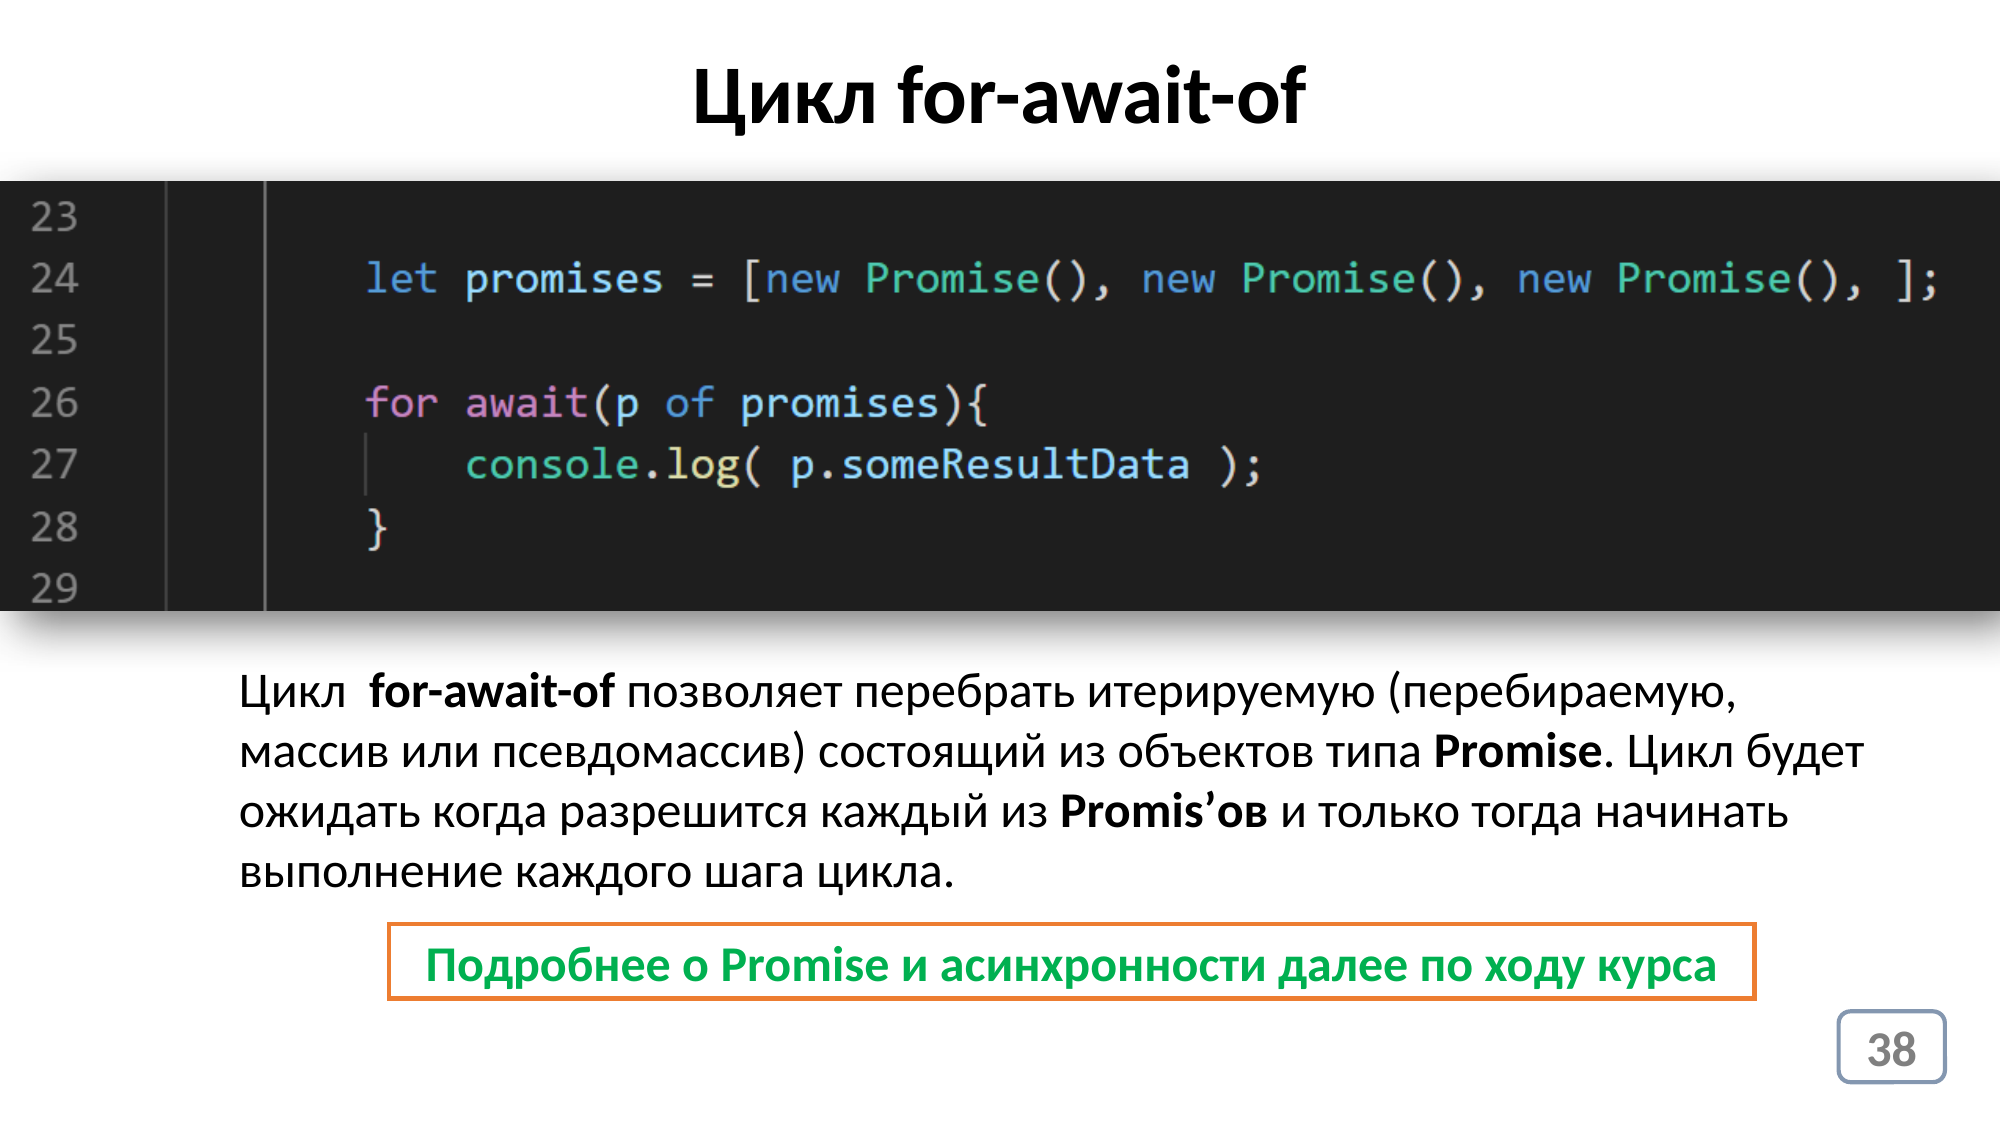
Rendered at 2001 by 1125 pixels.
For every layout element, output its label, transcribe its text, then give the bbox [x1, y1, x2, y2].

picture [0, 181, 2000, 611]
text_box Цикл for-await-of позволяет перебрать итерируемую (перебираемую, массив или псевдомассив) состоящий из объектов типа Promise. Цикл будет ожидать когда разрешится каждый из Promis’ов и только тогда начинать выполнение каждого шага цикла. [224, 660, 1890, 905]
text_box 38 [1837, 1010, 1946, 1084]
text_box Подробнее о Promise и асинхронности далее по ходу курса [388, 923, 1756, 1000]
text_box Цикл for-await-of [0, 32, 2000, 148]
